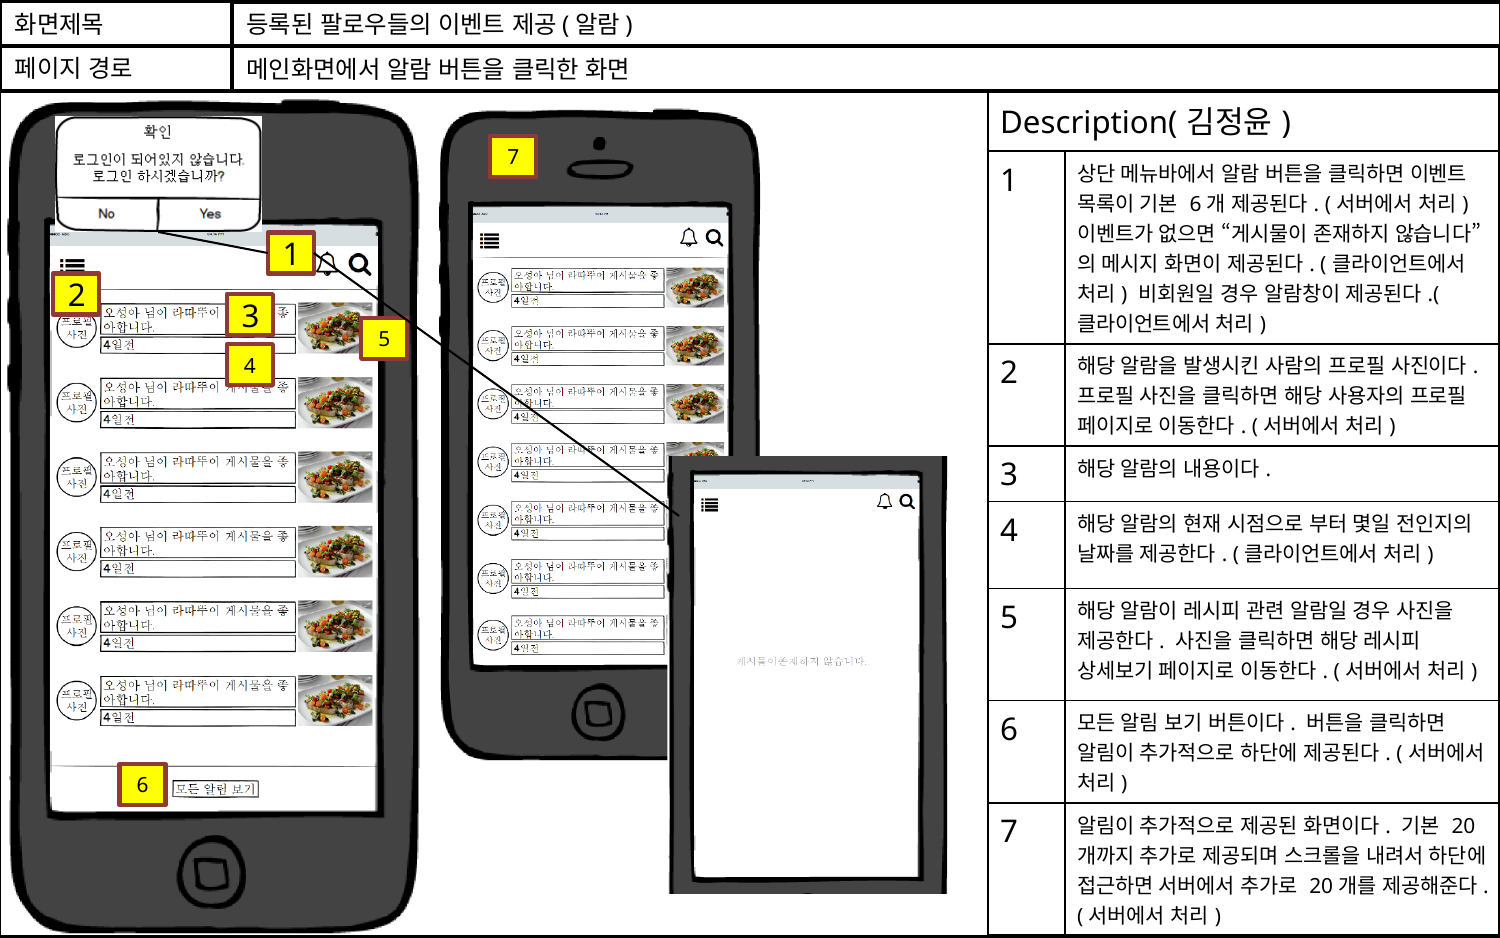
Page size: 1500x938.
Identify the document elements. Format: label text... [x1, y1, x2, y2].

table_header Description(김정윤) [989, 91, 1500, 150]
table_cell 2 [989, 345, 1064, 445]
text_box [432, 93, 987, 938]
picture [7, 92, 948, 938]
table_cell 5 [989, 589, 1064, 700]
table_cell 3 [989, 447, 1064, 501]
table_cell 7 [989, 804, 1064, 934]
table_cell 4 [989, 502, 1064, 588]
table_cell 1 [989, 152, 1064, 343]
table_cell 상단 메뉴바에서 알람 버튼을 클릭하면 이벤트 목록이 기본 6개 제공된다. (서버에서 처리)이벤트가 없으면 “게시물이 존재하지 않습니다”의 메시지 화면이 제공된다. (클라이언트에서 처리) 비회원일 경우 알람창이 제공된다.(클라이언트에서 처리) [1066, 152, 1500, 343]
table_cell 알림이 추가적으로 제공된 화면이다. 기본 20개까지 추가로 제공되며 스크롤을 내려서 하단에 접근하면 서버에서 추가로 20개를 제공해준다.(서버에서 처리) [1066, 804, 1500, 934]
text_box 페이지 경로 [0, 44, 230, 93]
table_cell 해당 알람을 발생시킨 사람의 프로필 사진이다. 프로필 사진을 클릭하면 해당 사용자의 프로필 페이지로 이동한다. (서버에서 처리) [1066, 345, 1500, 445]
table_cell 모든 알림 보기 버튼이다. 버튼을 클릭하면 알림이 추가적으로 하단에 제공된다. (서버에서 처리) [1066, 701, 1500, 802]
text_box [313, 252, 680, 517]
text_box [157, 231, 268, 254]
text_box [0, 93, 5, 938]
table_cell 해당 알람의 현재 시점으로 부터 몇일 전인지의 날짜를 제공한다. (클라이언트에서 처리) [1066, 502, 1500, 588]
table_cell 해당 알람이 레시피 관련 알람일 경우 사진을 제공한다. 사진을 클릭하면 해당 레시피 상세보기 페이지로 이동한다. (서버에서 처리) [1066, 589, 1500, 700]
text_box 화면제목 [0, 0, 230, 44]
text_box 메인화면에서 알람 버튼을 클릭한 화면 [230, 44, 1500, 93]
table_cell 해당 알람의 내용이다. [1066, 447, 1500, 501]
text_box 등록된 팔로우들의 이벤트 제공(알람) [230, 0, 1500, 44]
table_cell 6 [989, 701, 1064, 802]
